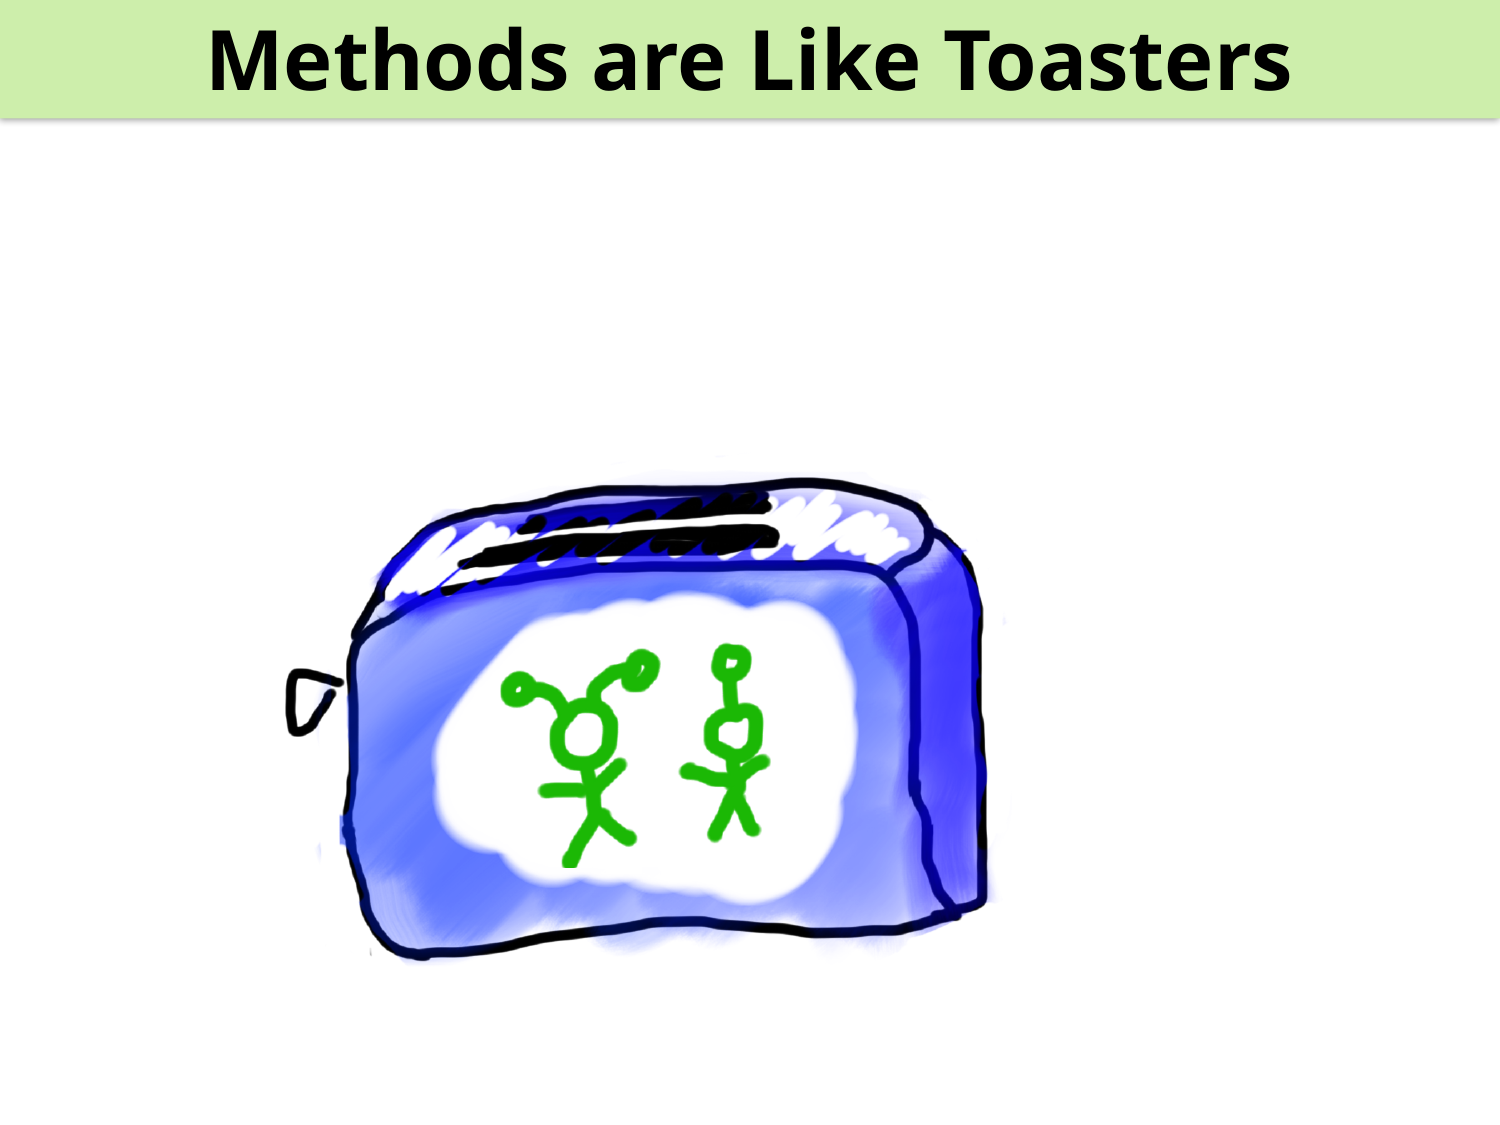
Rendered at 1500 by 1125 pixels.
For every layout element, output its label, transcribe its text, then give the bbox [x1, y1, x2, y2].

text_box Methods are Like Toasters [0, 0, 1500, 122]
picture [196, 404, 1112, 1046]
